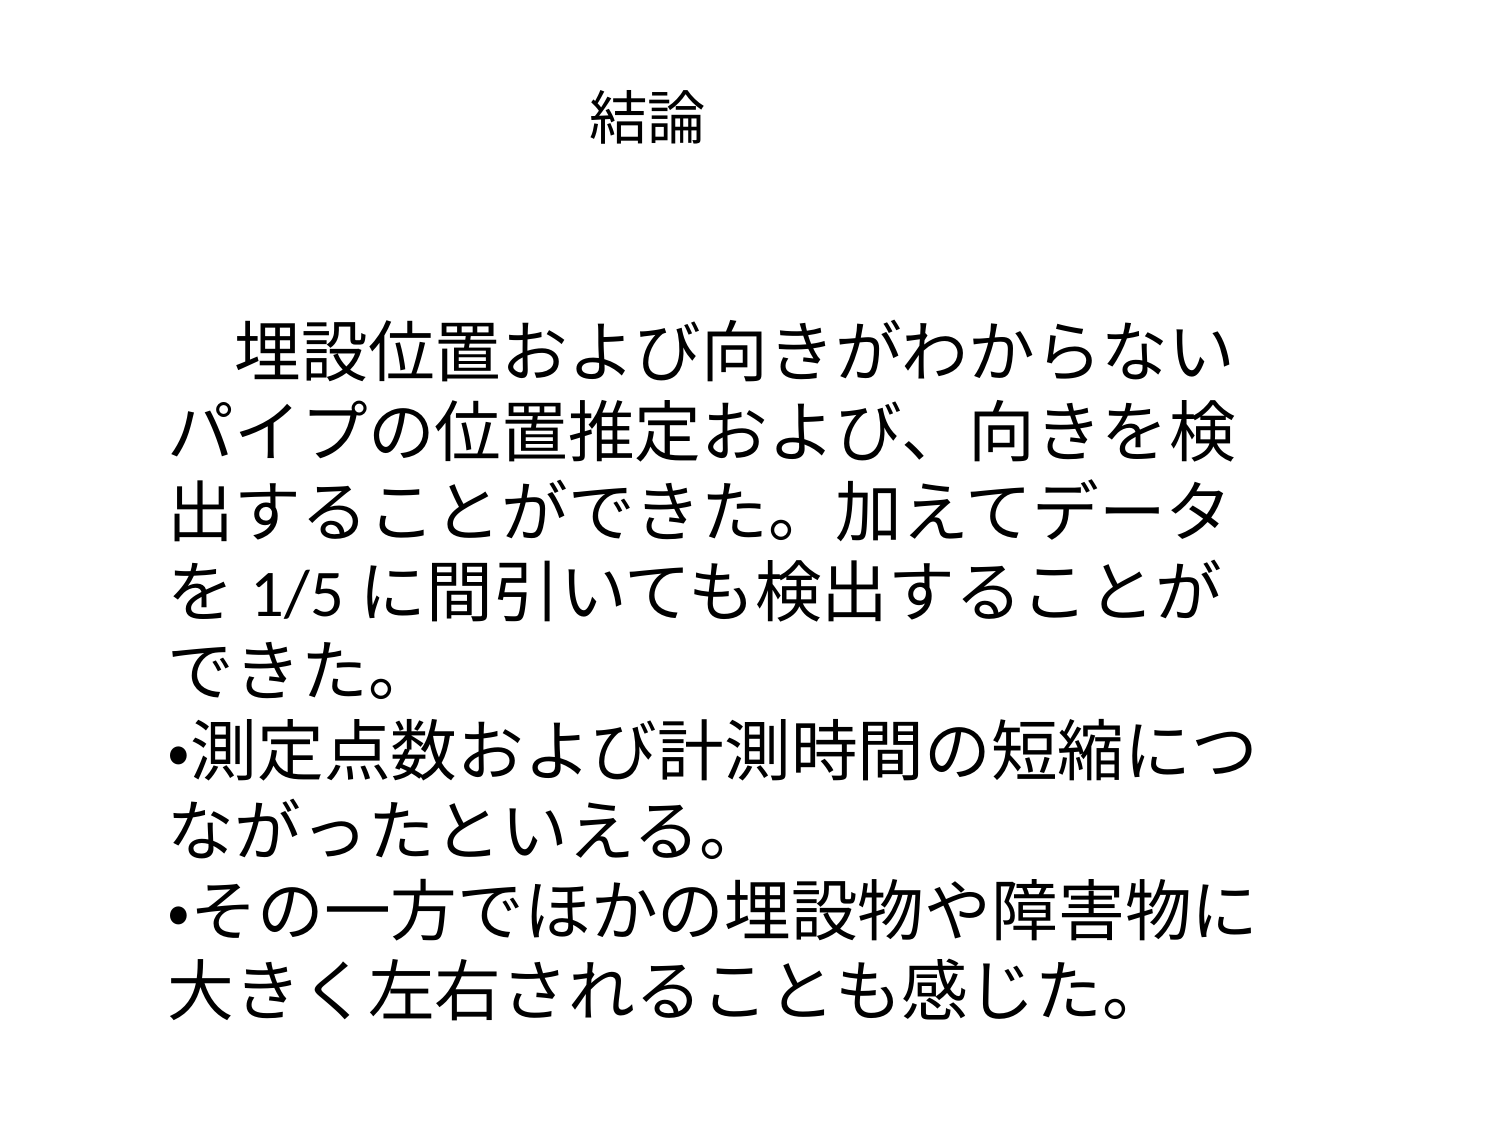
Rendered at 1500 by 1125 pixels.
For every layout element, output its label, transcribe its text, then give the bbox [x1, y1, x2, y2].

text_box 埋設位置および向きがわからないパイプの位置推定および、向きを検出することができた。加えてデータを1/5に間引いても検出することができた。 ・測定点数および計測時間の短縮につながったといえる。 ・その一方でほかの埋設物や障害物に大きく左右されることも感じた。 [153, 302, 1283, 1117]
text_box 結論 [173, 73, 1122, 159]
